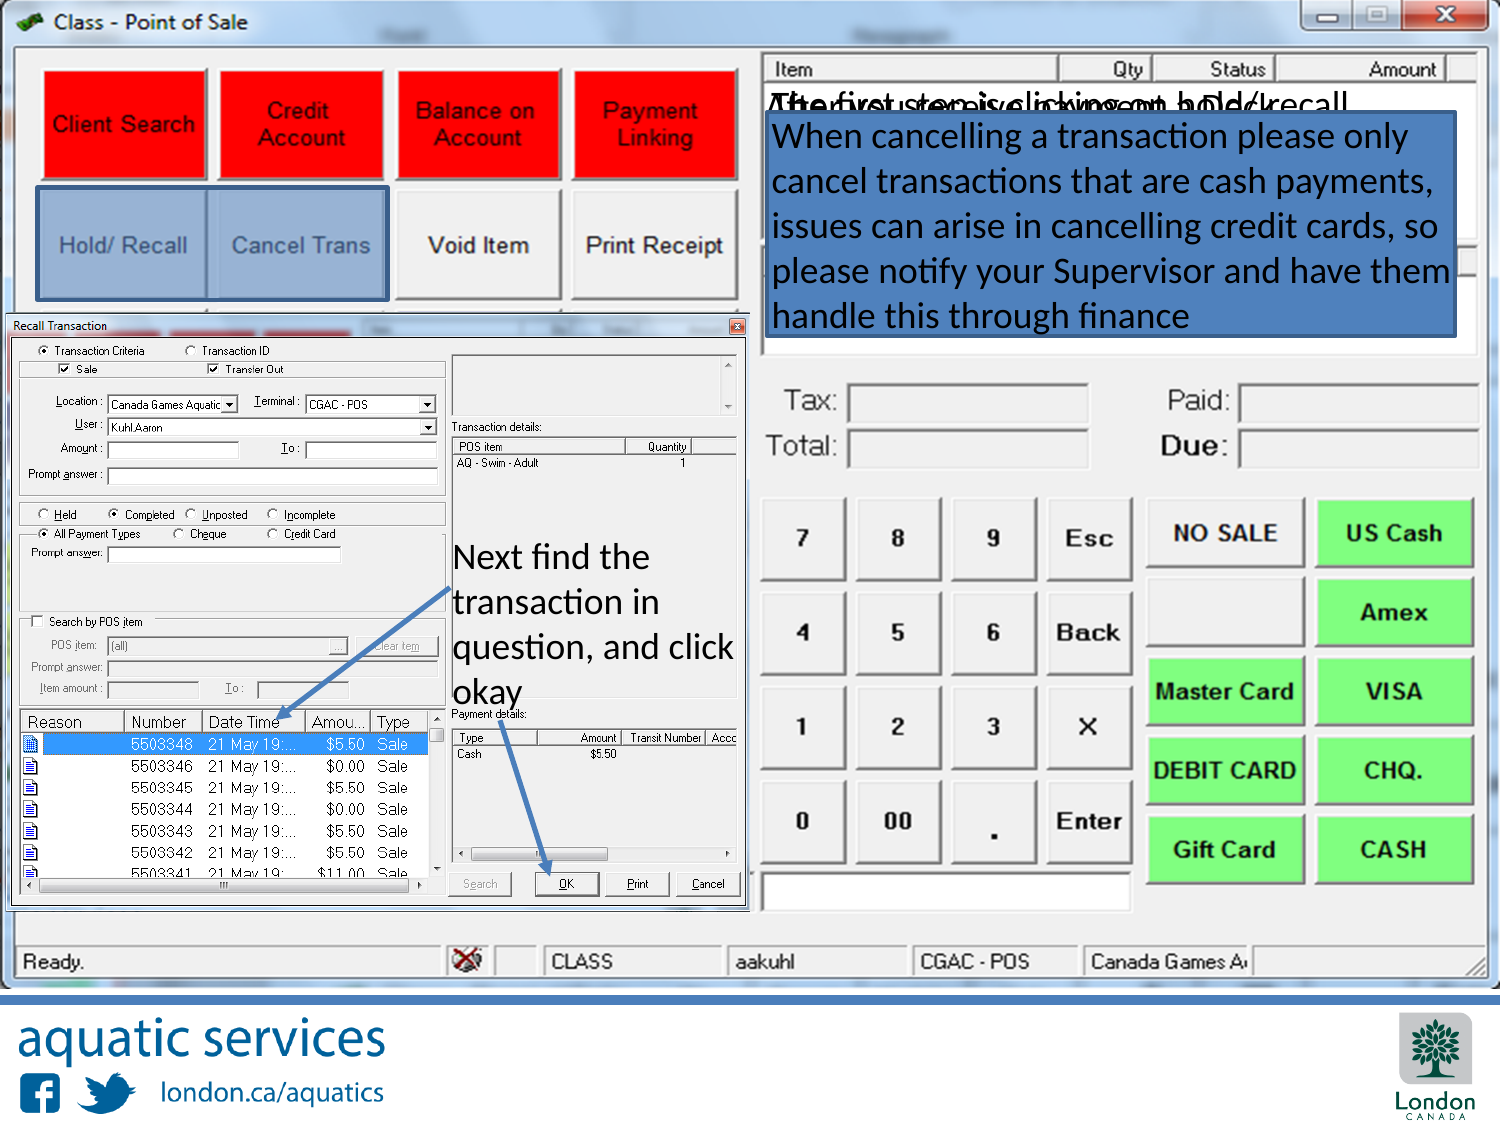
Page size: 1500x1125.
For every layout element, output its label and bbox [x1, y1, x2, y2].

picture [0, 0, 1500, 990]
text_box [499, 719, 551, 877]
picture [5, 1001, 413, 1125]
text_box [274, 587, 451, 721]
picture [1392, 1012, 1476, 1121]
text_box [756, 103, 1470, 337]
